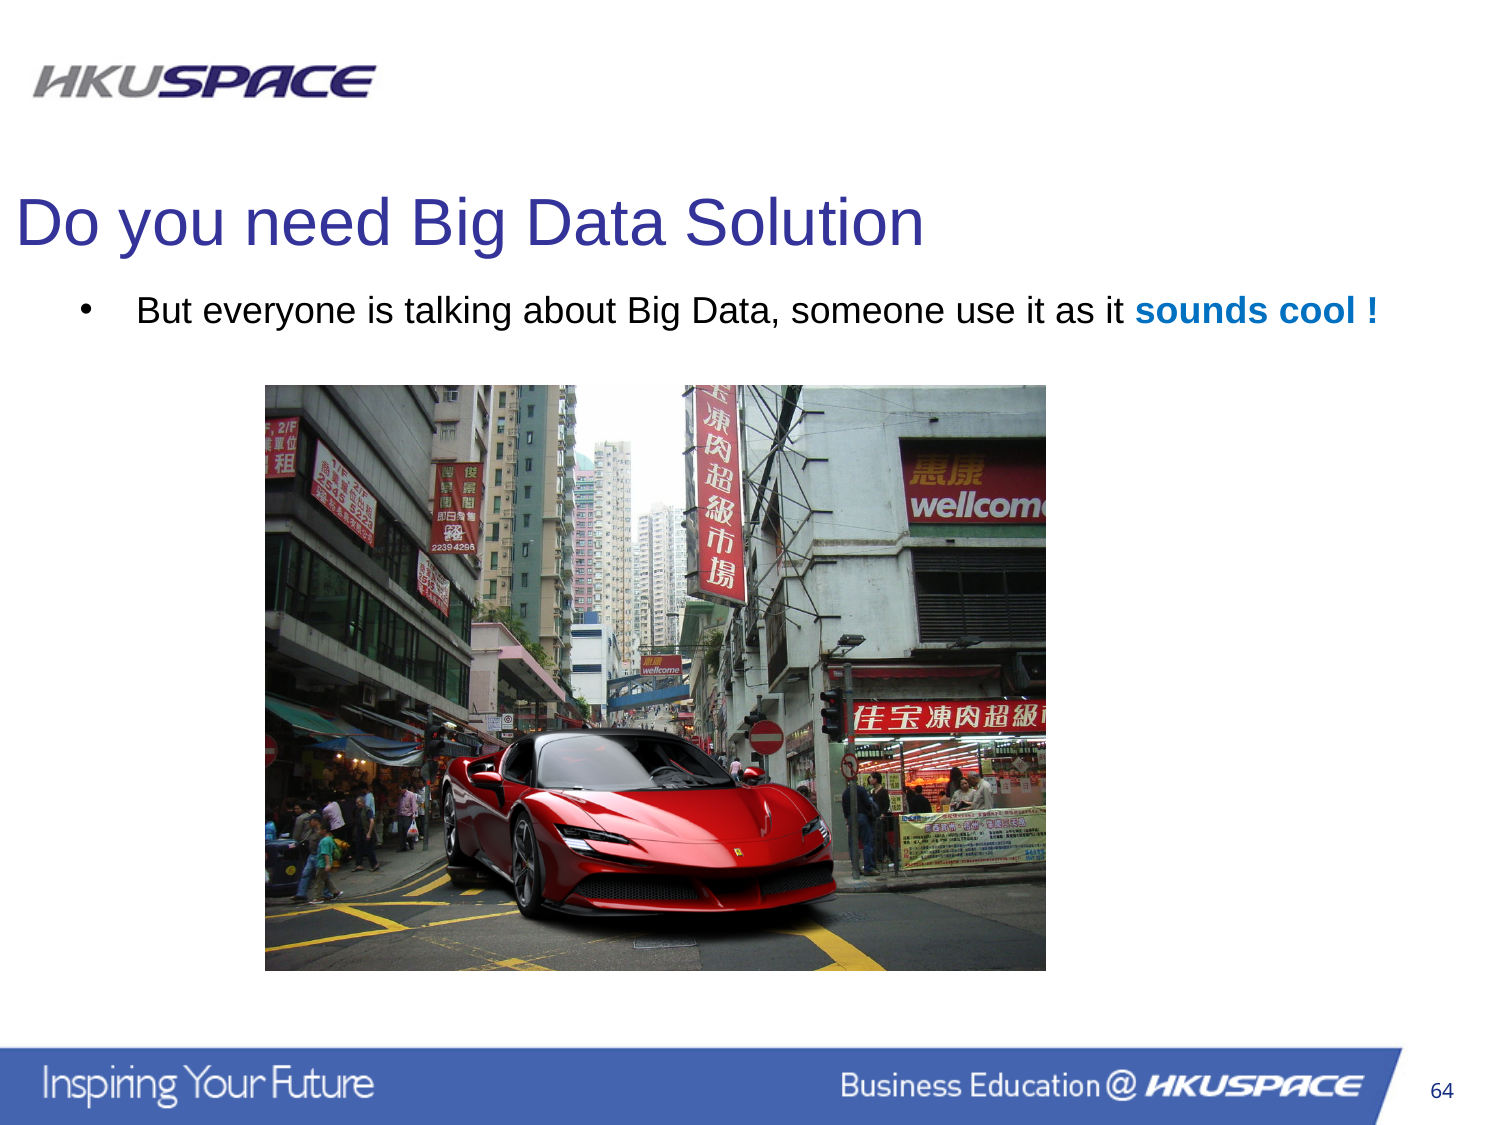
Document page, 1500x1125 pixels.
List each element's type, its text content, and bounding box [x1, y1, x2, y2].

text_box But everyone is talking about Big Data, someone use it as it sounds cool ! [64, 278, 1483, 409]
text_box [265, 385, 1046, 992]
slide_number 64 [1415, 1070, 1499, 1125]
picture [0, 0, 1500, 1125]
title Do you need Big Data Solution [0, 101, 1325, 266]
